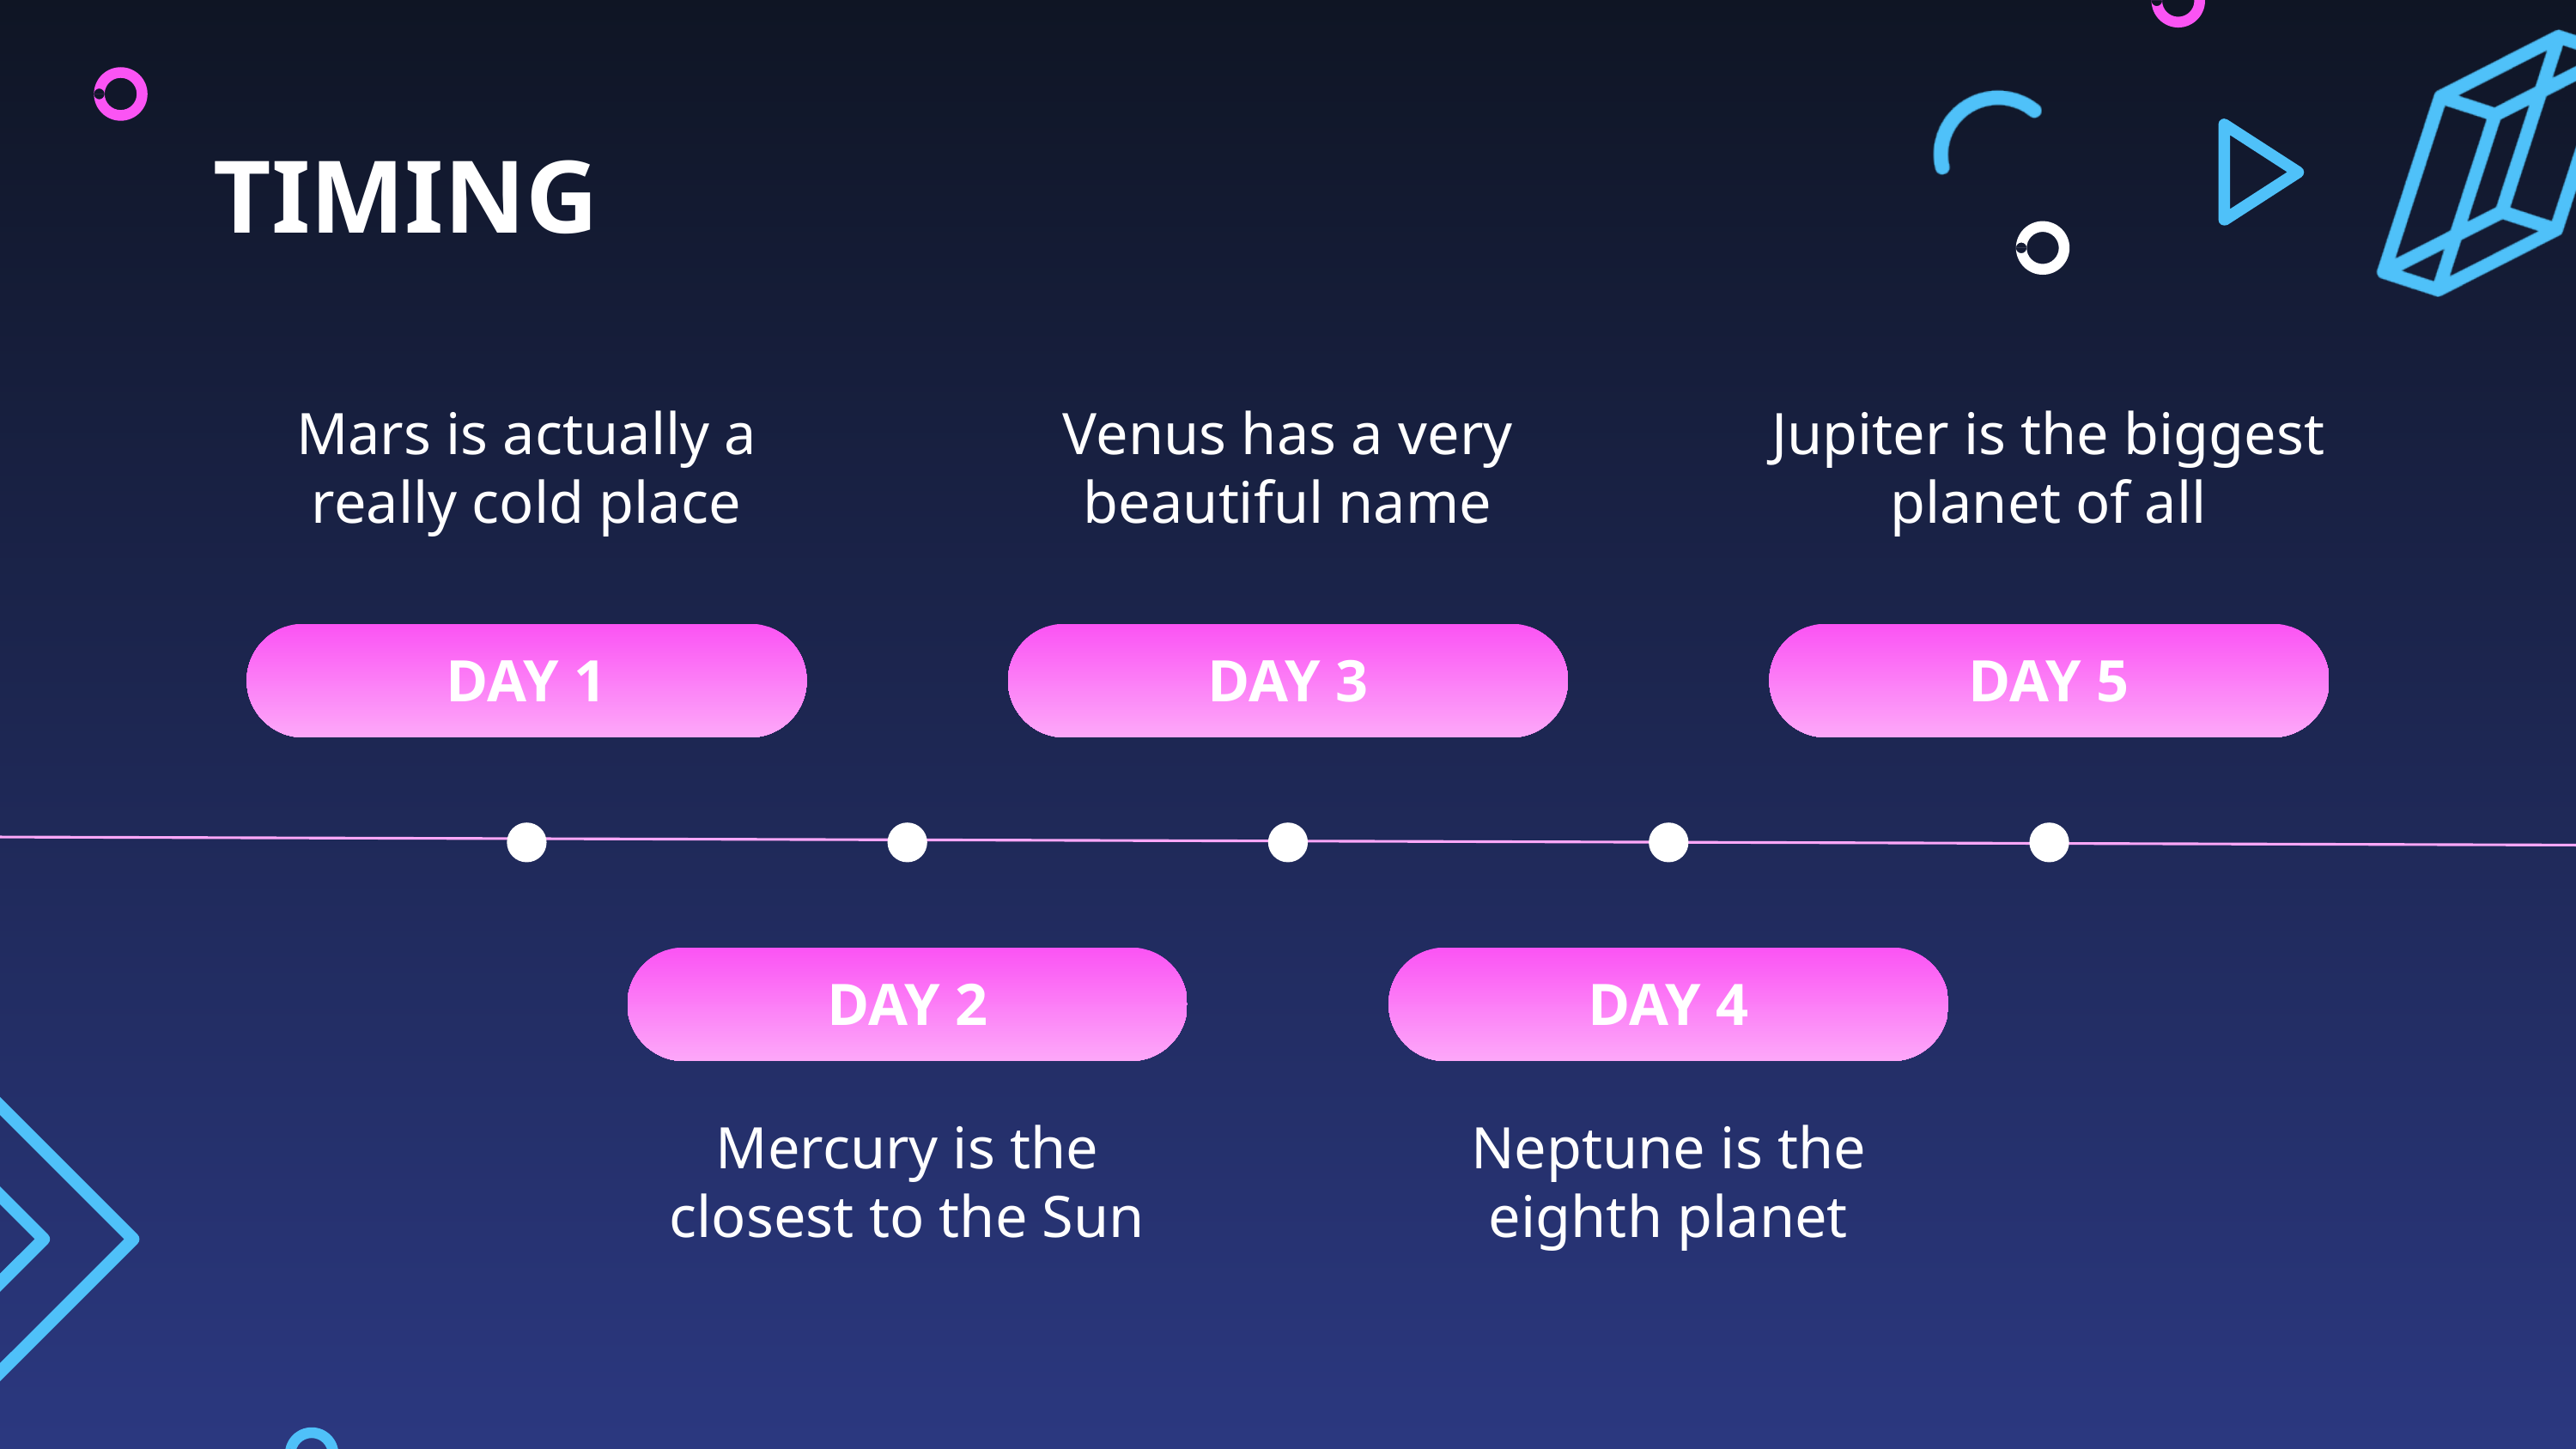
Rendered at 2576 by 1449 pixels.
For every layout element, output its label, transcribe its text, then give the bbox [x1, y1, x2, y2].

text_box TIMING [213, 132, 2363, 253]
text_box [284, 1427, 339, 1449]
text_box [627, 947, 1188, 1062]
text_box [2374, 0, 2576, 328]
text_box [2218, 118, 2305, 226]
text_box Mercury is the closest to the Sun [623, 1111, 1191, 1249]
text_box Neptune is the eighth planet [1385, 1111, 1953, 1249]
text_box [1388, 947, 1949, 1062]
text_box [246, 623, 807, 738]
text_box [94, 66, 148, 121]
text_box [2015, 221, 2070, 276]
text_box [0, 1132, 99, 1345]
text_box Jupiter is the biggest planet of all [1765, 397, 2332, 535]
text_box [2029, 822, 2069, 863]
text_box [1007, 623, 1569, 738]
text_box Mars is actually a really cold place [242, 397, 811, 535]
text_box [887, 822, 928, 863]
text_box [1928, 72, 2046, 132]
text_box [1769, 623, 2330, 738]
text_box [2151, 0, 2206, 28]
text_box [507, 822, 547, 863]
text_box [1267, 822, 1309, 863]
text_box Venus has a very beautiful name [1005, 397, 1571, 535]
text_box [1648, 822, 1689, 863]
